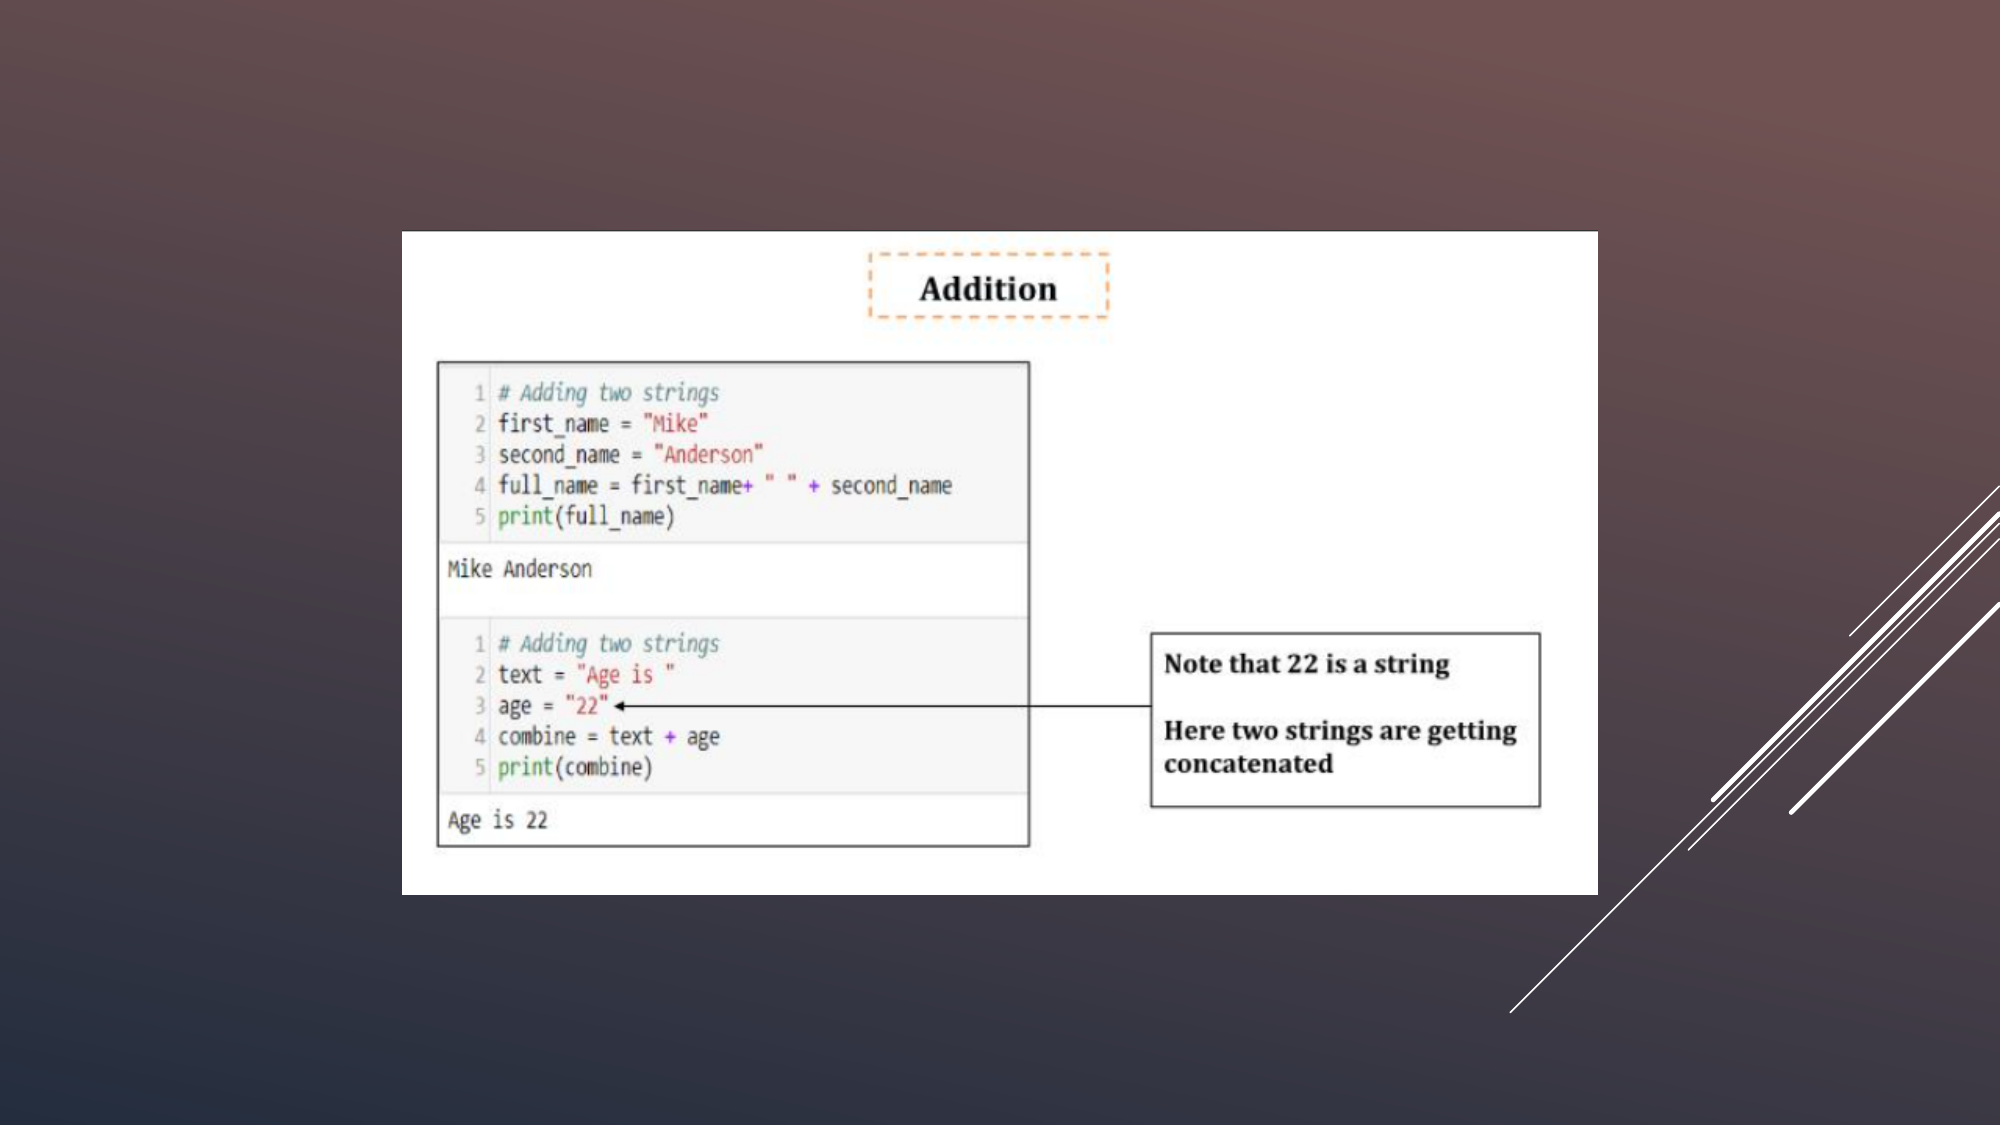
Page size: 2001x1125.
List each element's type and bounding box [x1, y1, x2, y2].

picture [402, 230, 1598, 895]
